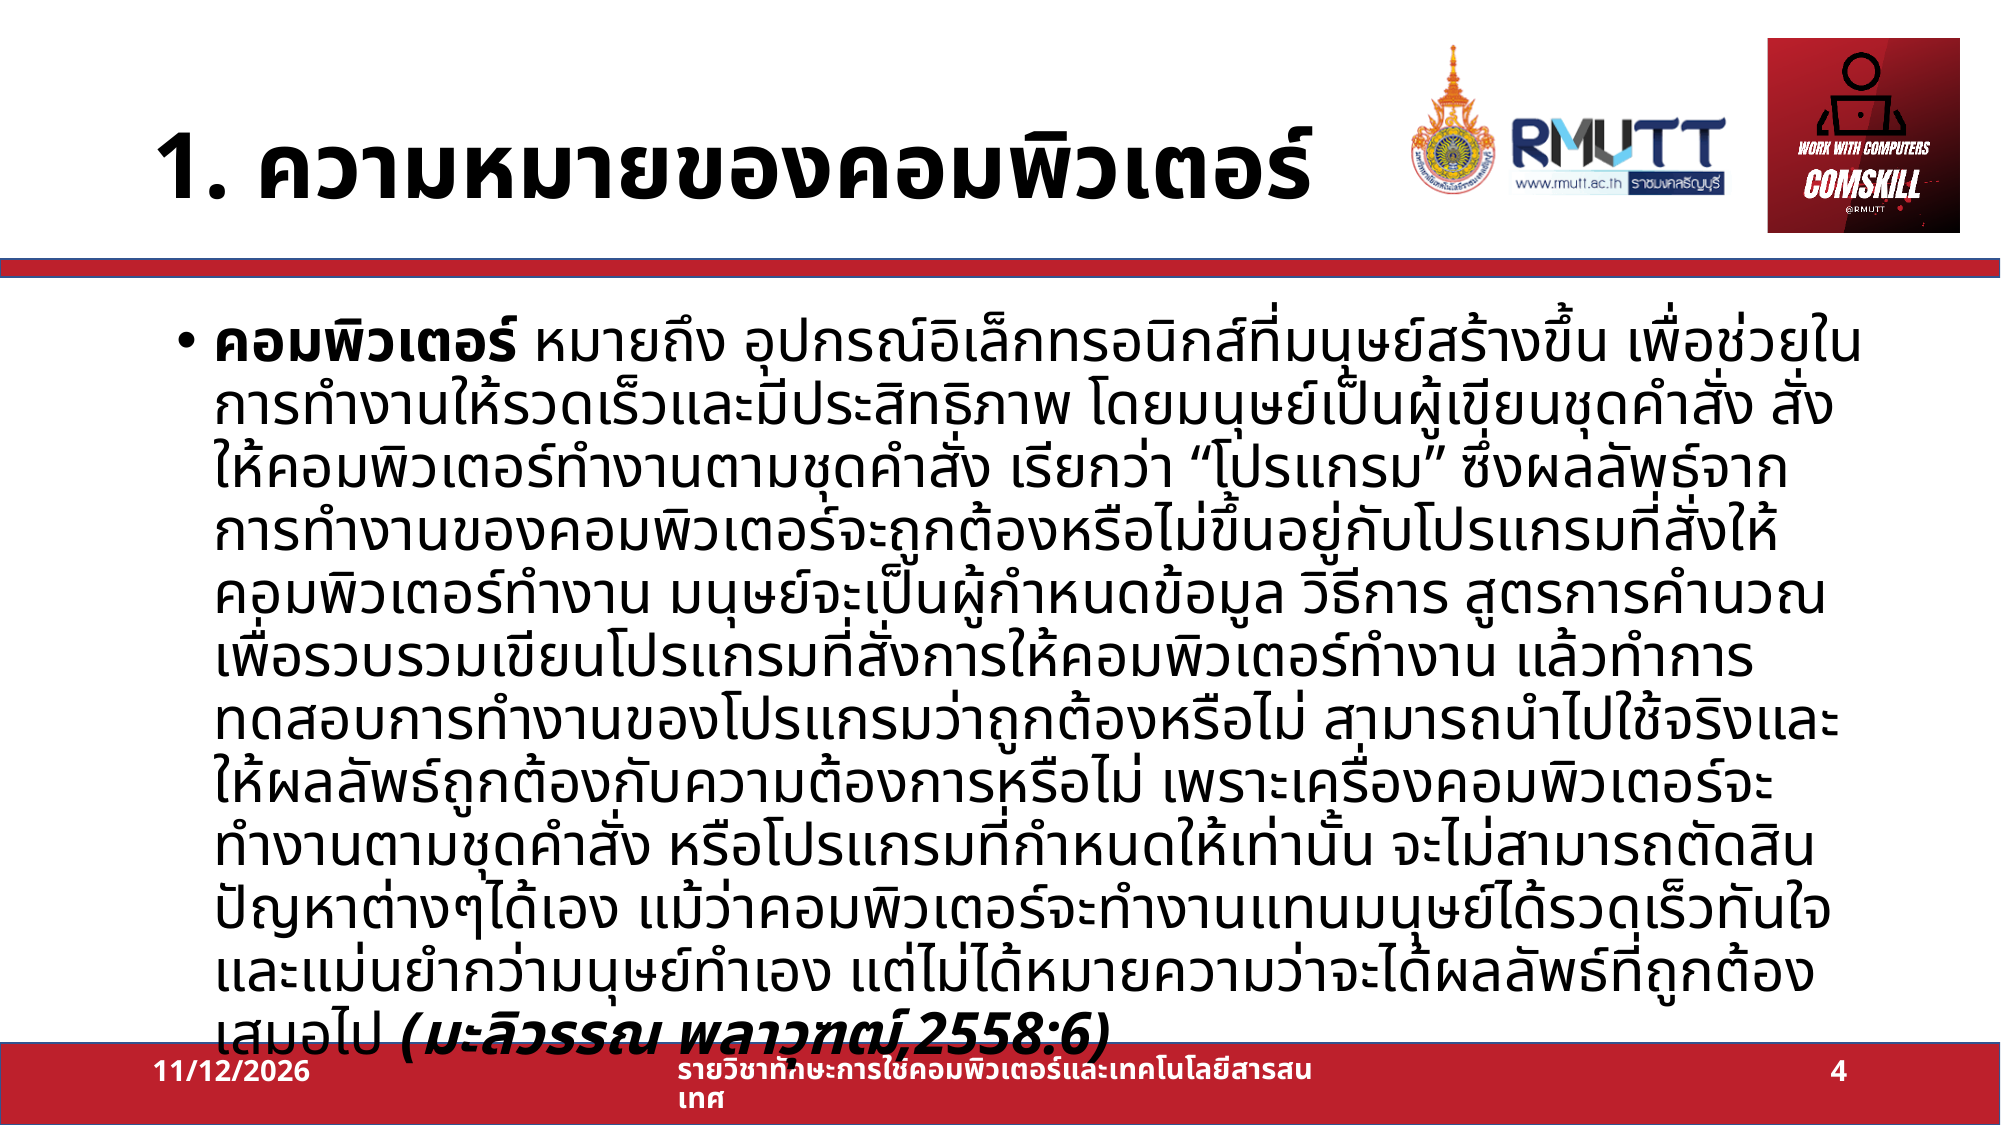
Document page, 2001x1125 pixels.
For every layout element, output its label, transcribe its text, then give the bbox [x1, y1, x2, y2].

picture [1402, 38, 2001, 233]
title 1. ความหมายของคอมพิวเตอร์ [137, 59, 1863, 278]
footer รายวิชาทักษะการใช้คอมพิวเตอร์และเทคโนโลยีสารสนเทศ [662, 1042, 1338, 1103]
slide_number 4 [1412, 1042, 1863, 1103]
list คอมพิวเตอร์ หมายถึง อุปกรณ์อิเล็กทรอนิกส์ที่มนุษย์สร้างขึ้น เพื่อช่วยในการทำงานให้รวดเร็วและมีประสิทธิภาพ โดยมนุษย์เป็นผู้เขียนชุดคำสั่ง สั่งให้คอมพิวเตอร์ทำงานตามชุดคำสั่ง เรียกว่า “โปรแกรม” ซึ่งผลลัพธ์จากการทำงานของคอมพิวเตอร์จะถูกต้องหรือไม่ขึ้นอยู่กับโปรแกรมที่สั่งให้คอมพิวเตอร์ทำงาน มนุษย์จะเป็นผู้กำหนดข้อมูล วิธีการ สูตรการคำนวณ เพื่อรวบรวมเขียนโปรแกรมที่สั่งการให้คอมพิวเตอร์ทำงาน แล้วทำการทดสอบการทำงานของโปรแกรมว่าถูกต้องหรือไม่ สามารถนำไปใช้จริงและให้ผลลัพธ์ถูกต้องกับความต้องการหรือไม่ เพราะเครื่องคอมพิวเตอร์จะทำงานตามชุดคำสั่ง หรือโปรแกรมที่กำหนดให้เท่านั้น จะไม่สามารถตัดสินปัญหาต่างๆได้เอง แม้ว่าคอมพิวเตอร์จะทำงานแทนมนุษย์ได้รวดเร็วทันใจ และแม่นยำกว่ามนุษย์ทำเอง แต่ไม่ได้หมายความว่าจะได้ผลลัพธ์ที่ถูกต้องเสมอไป (มะลิวรรณ พลาวุฑฒ์,2558:6) [161, 303, 1887, 1014]
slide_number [137, 1042, 588, 1103]
